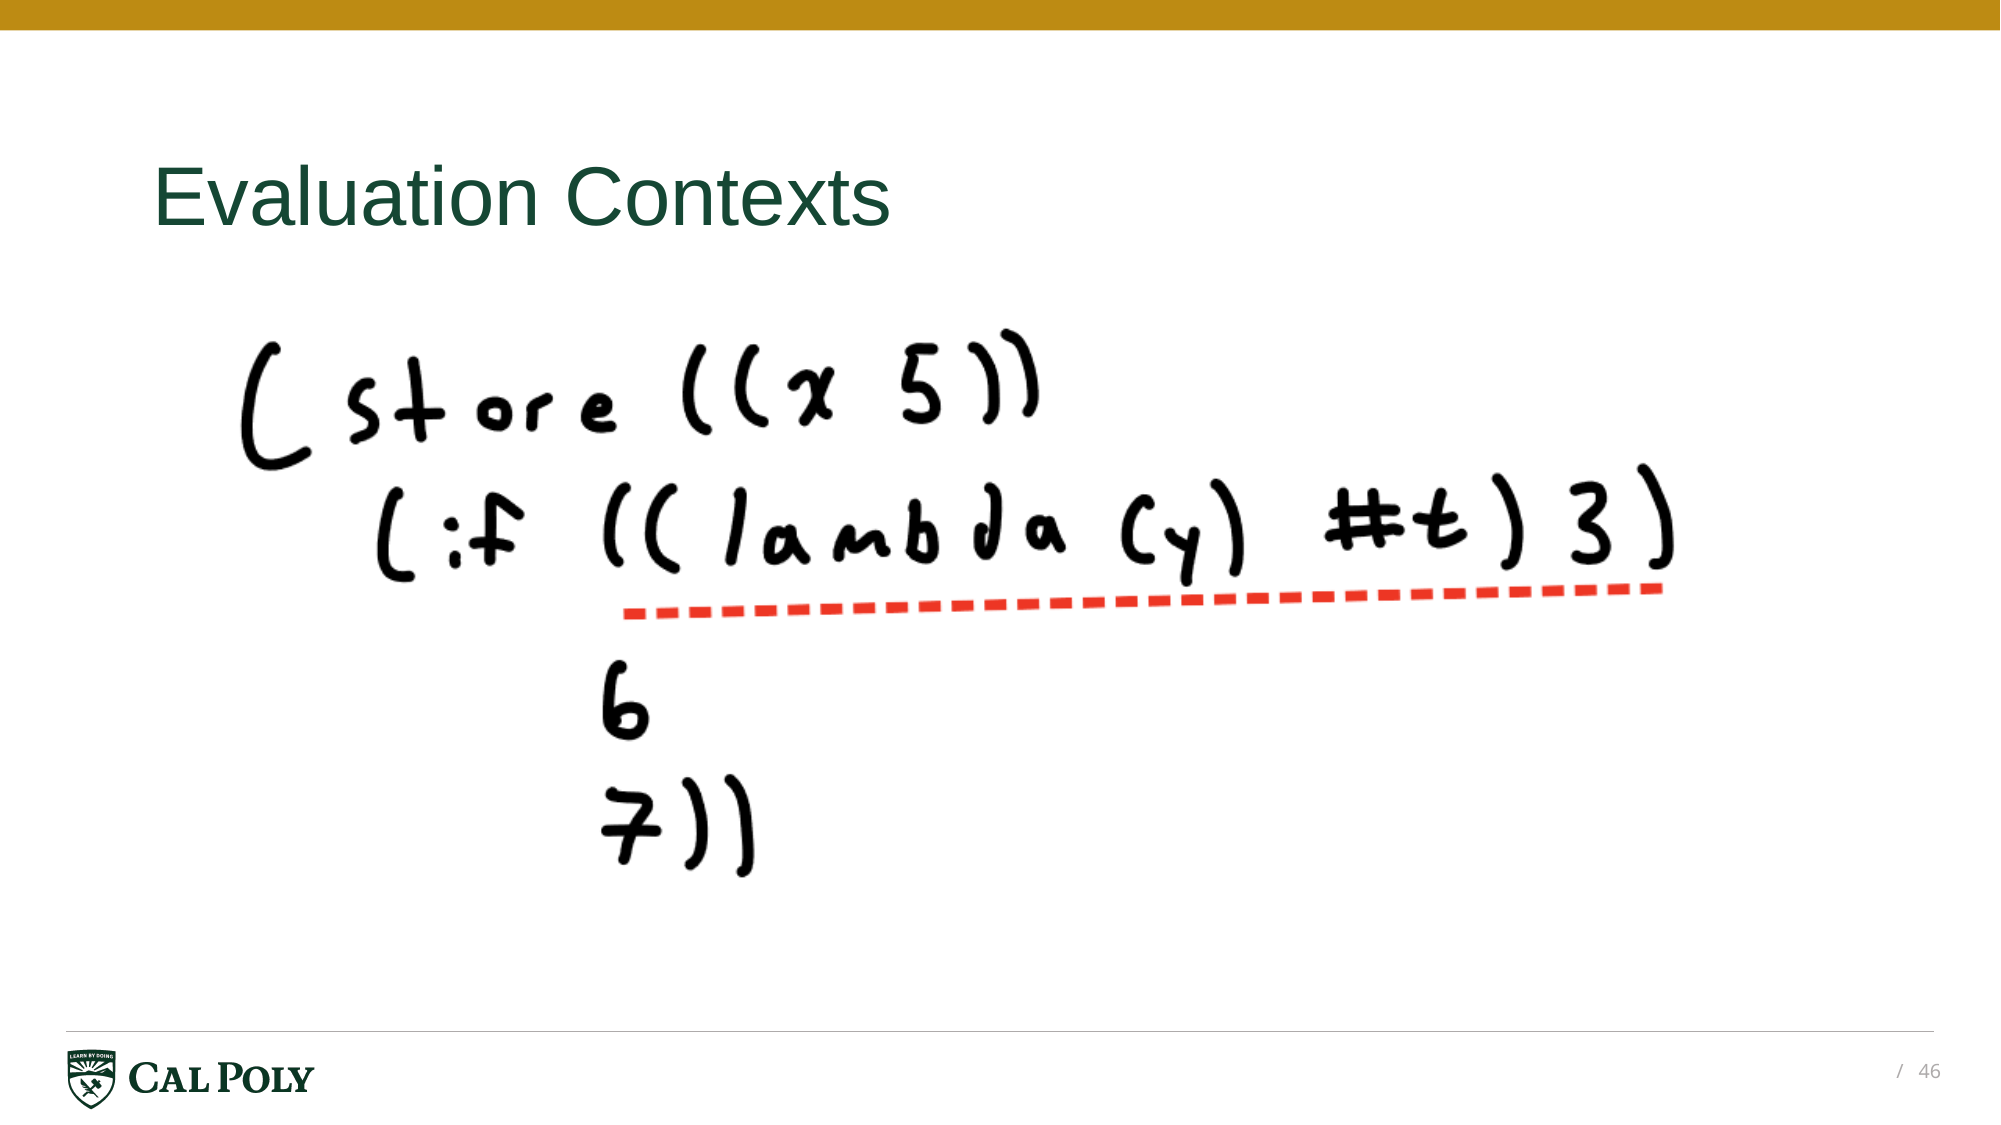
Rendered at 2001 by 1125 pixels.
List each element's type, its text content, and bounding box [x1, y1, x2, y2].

title Evaluation Contexts [137, 147, 1888, 250]
picture [43, 1025, 338, 1125]
picture [231, 303, 1732, 902]
slide_number / 46 [1866, 1041, 1956, 1102]
